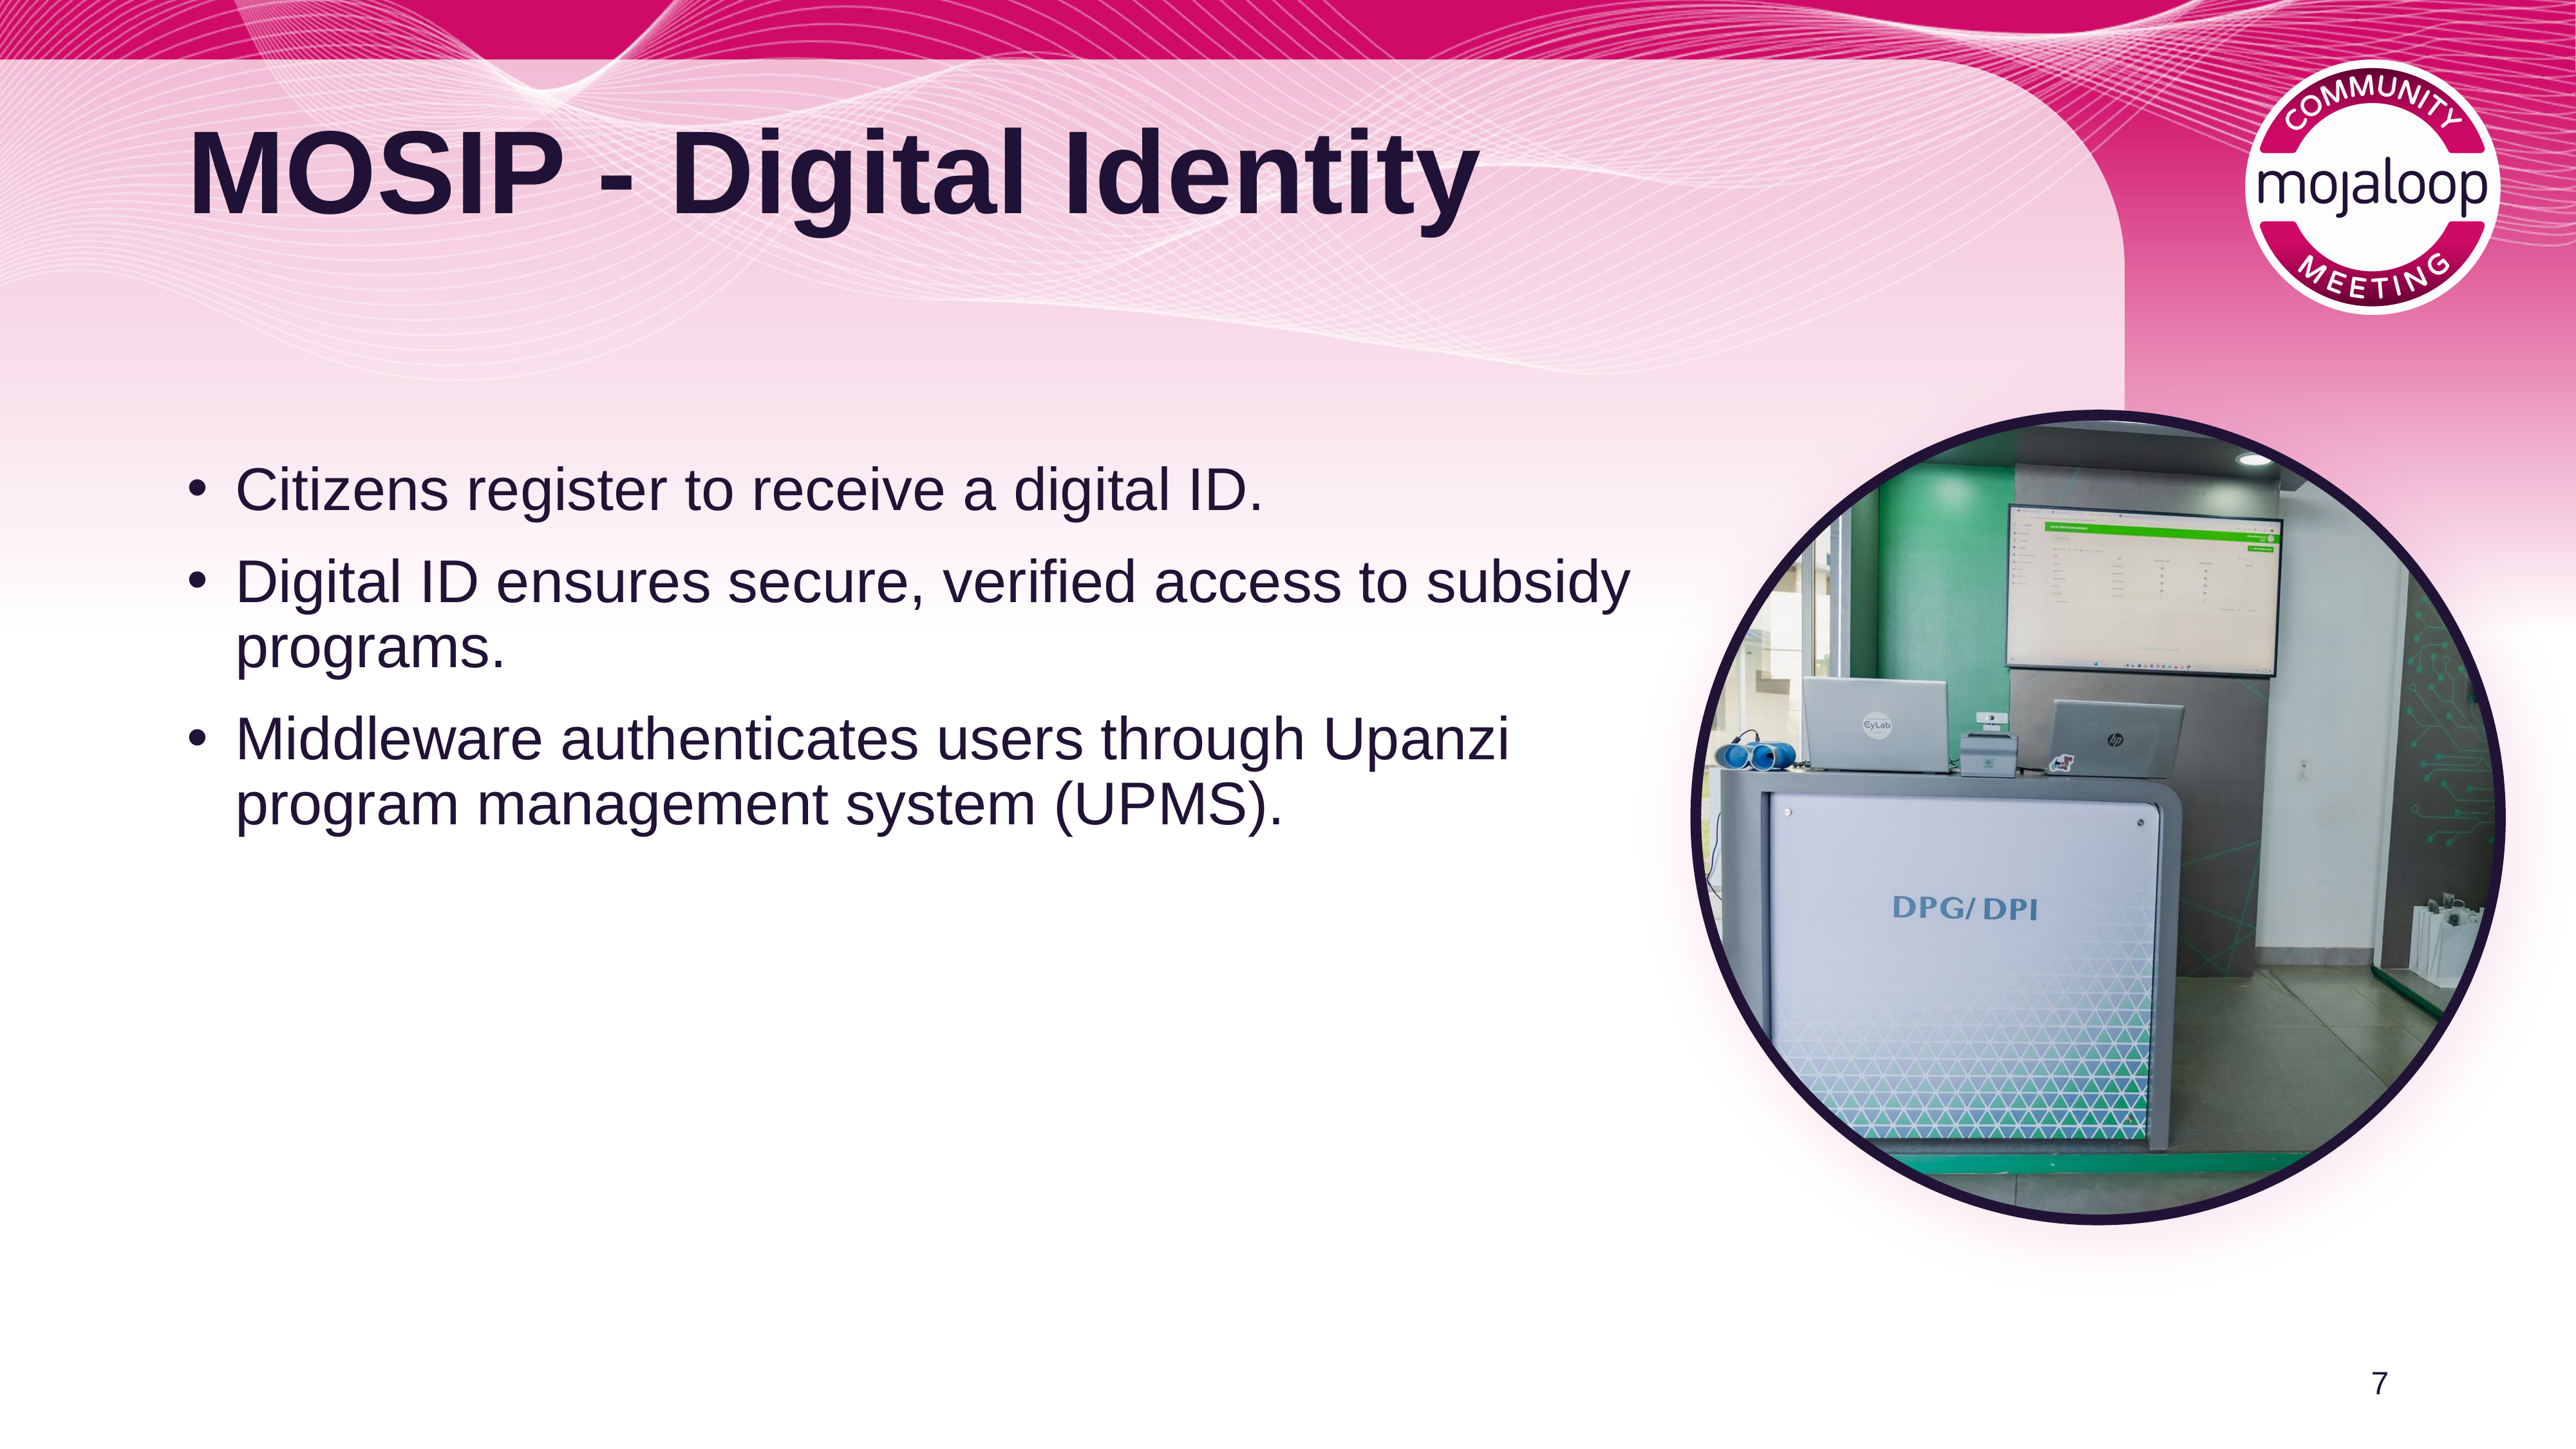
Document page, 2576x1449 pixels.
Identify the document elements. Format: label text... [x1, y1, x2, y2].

title MOSIP - Digital Identity [177, 77, 1709, 415]
slide_number ‹#› [1819, 1343, 2399, 1421]
picture [0, 0, 2576, 1220]
list Citizens register to receive a digital ID. Digital ID ensures secure, verified access to subsidy programs. Middleware authenticates users through Upanzi program management system (UPMS). [177, 453, 1709, 1264]
